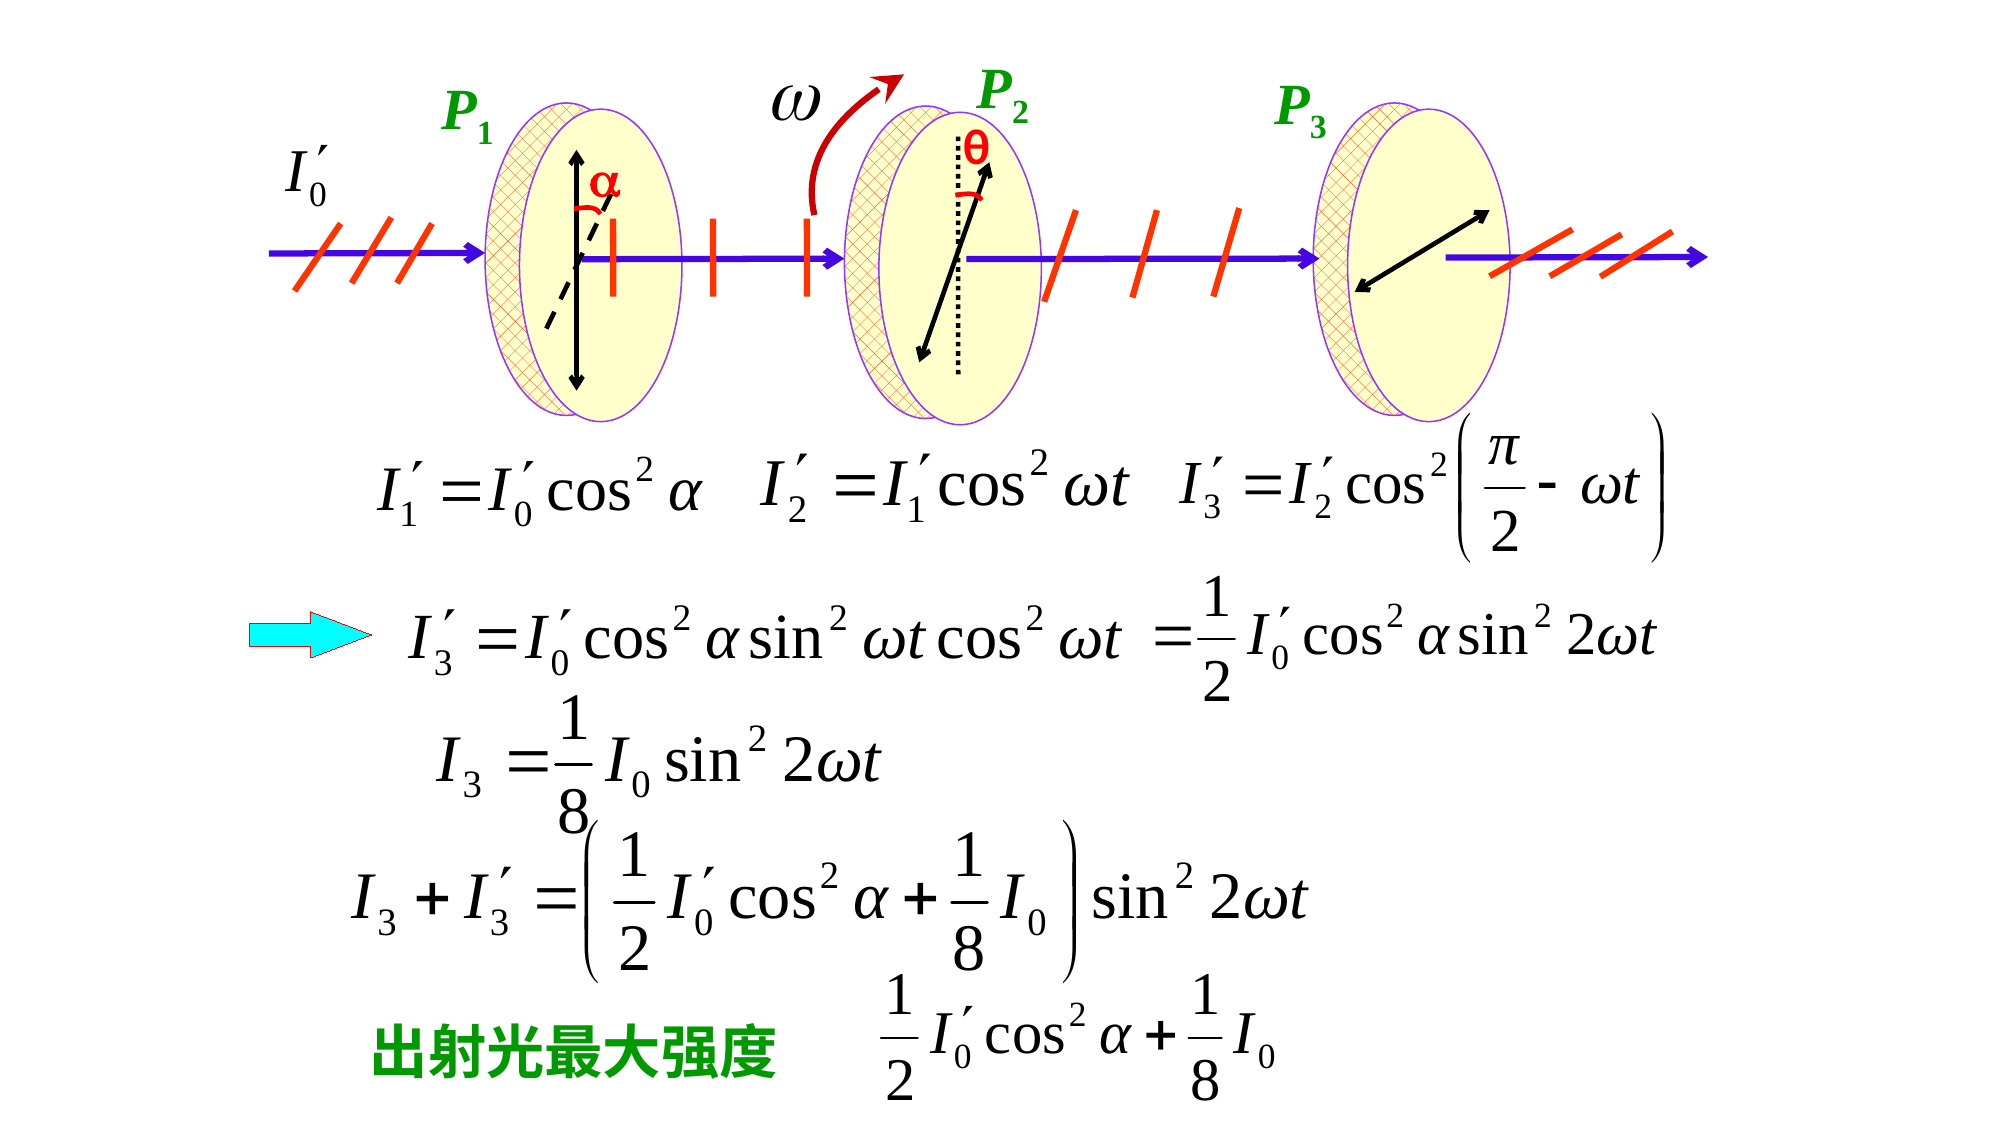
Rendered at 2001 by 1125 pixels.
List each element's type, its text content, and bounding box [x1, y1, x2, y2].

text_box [1140, 557, 1673, 716]
text_box P3 [1259, 58, 1342, 102]
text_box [268, 217, 486, 291]
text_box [365, 441, 714, 542]
text_box [249, 611, 372, 658]
text_box 出射光最大强度 [355, 1007, 793, 1093]
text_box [870, 957, 1285, 1114]
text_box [581, 218, 845, 297]
text_box P2 [961, 42, 1045, 102]
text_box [760, 70, 836, 140]
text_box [485, 102, 1511, 425]
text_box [397, 588, 1138, 692]
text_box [273, 131, 340, 222]
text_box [339, 807, 1325, 997]
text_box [1445, 229, 1709, 277]
text_box P1 [426, 64, 509, 159]
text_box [1168, 401, 1682, 575]
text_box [748, 433, 1143, 534]
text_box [966, 207, 1320, 302]
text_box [424, 675, 895, 807]
text_box [861, 74, 923, 102]
